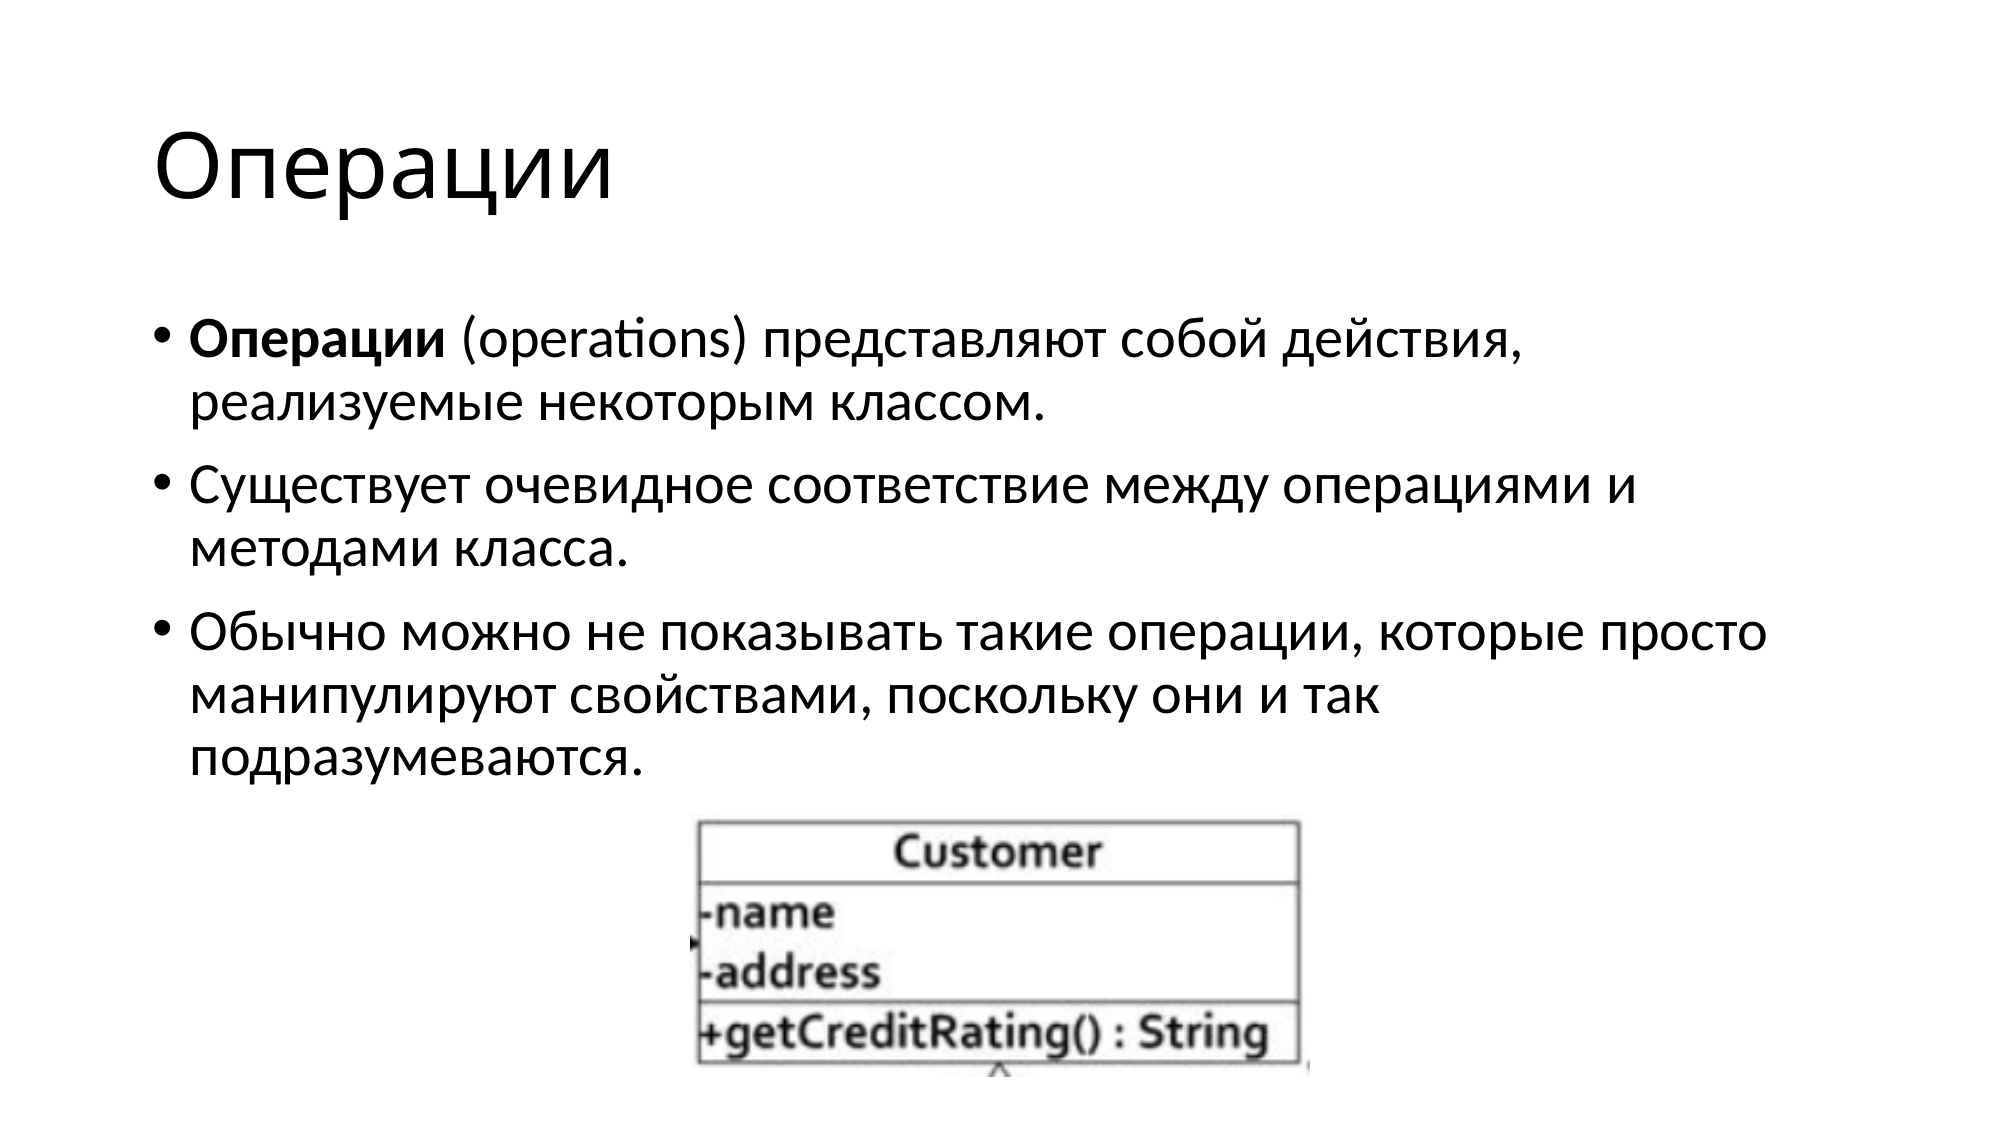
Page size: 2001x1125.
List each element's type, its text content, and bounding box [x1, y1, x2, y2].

picture [690, 813, 1310, 1077]
title Операции [137, 59, 1863, 278]
list Операции (operations) представляют собой действия, реализуемые некоторым классом. Существует очевидное соответствие между операциями и методами класса. Обычно можно не показывать такие операции, которые просто манипулируют свойствами, поскольку они и так подразумеваются. [137, 299, 1863, 1014]
